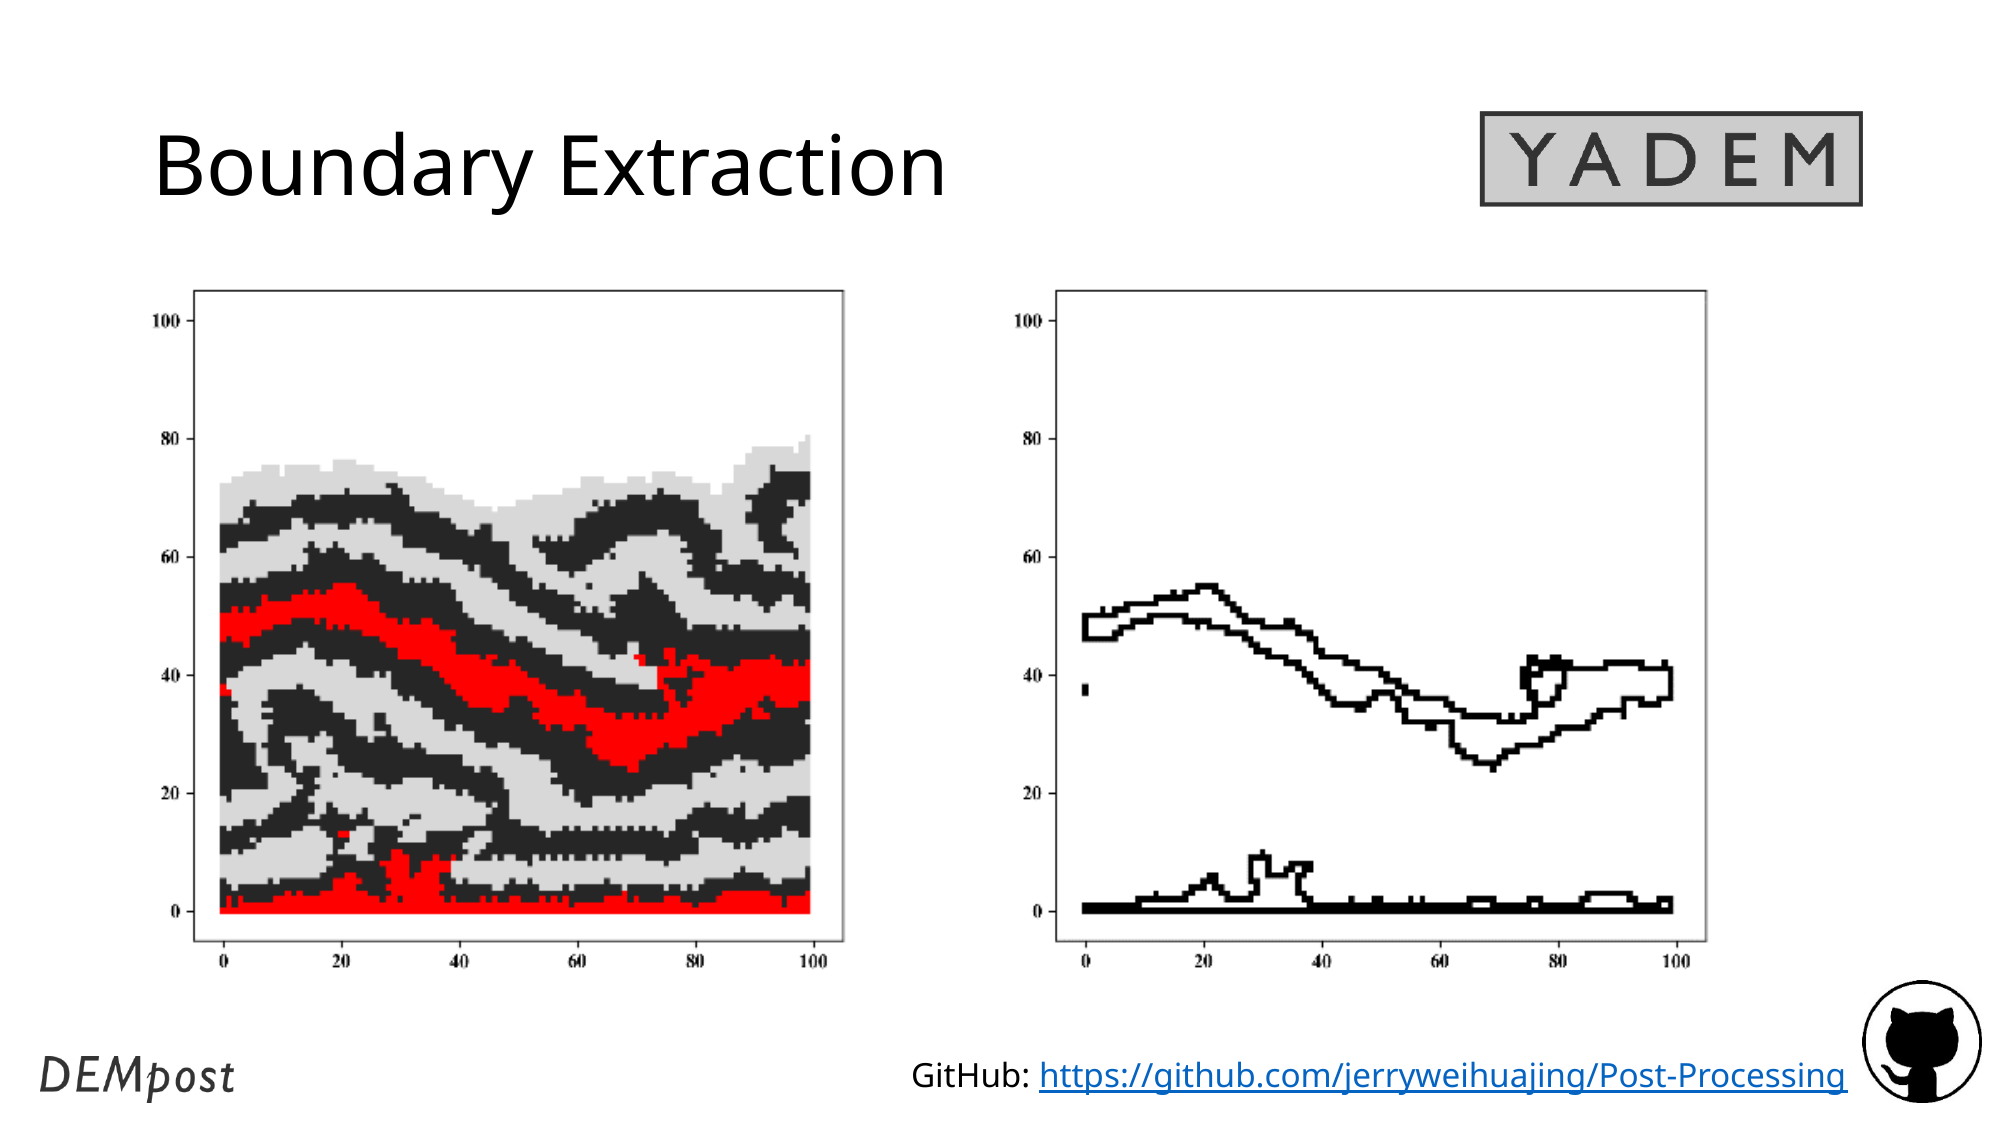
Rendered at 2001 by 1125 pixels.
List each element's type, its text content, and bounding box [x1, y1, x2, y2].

picture [137, 277, 857, 986]
title Boundary Extraction [137, 59, 1863, 278]
text_box GitHub: https://github.com/jerryweihuajing/Post-Processing [588, 1047, 1863, 1108]
picture [999, 277, 1720, 986]
picture [40, 1056, 234, 1103]
picture [1479, 111, 1863, 207]
picture [1862, 980, 1982, 1103]
